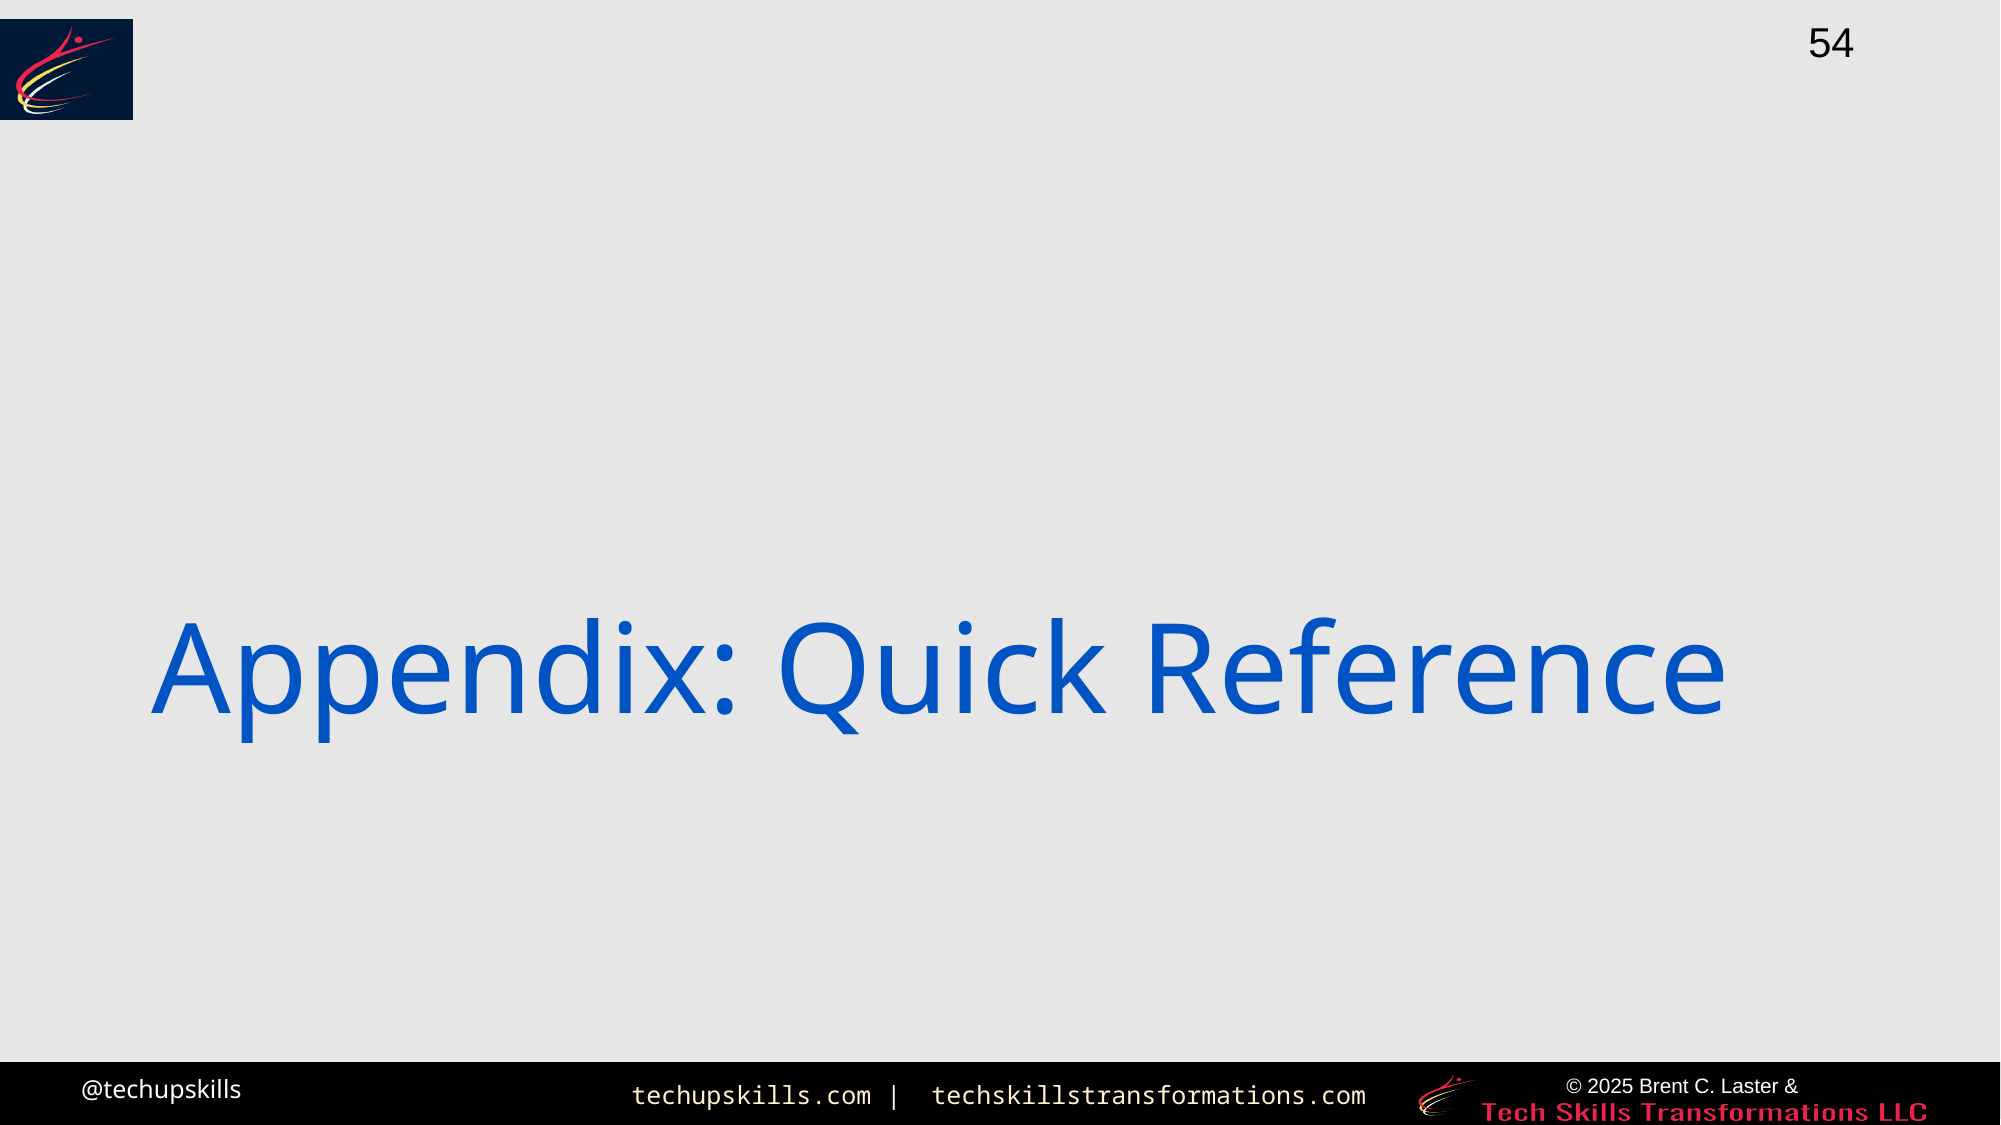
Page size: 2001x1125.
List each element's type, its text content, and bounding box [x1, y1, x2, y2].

title Appendix: Quick Reference [136, 280, 1862, 749]
picture [1400, 1059, 1965, 1125]
picture [0, 19, 133, 120]
